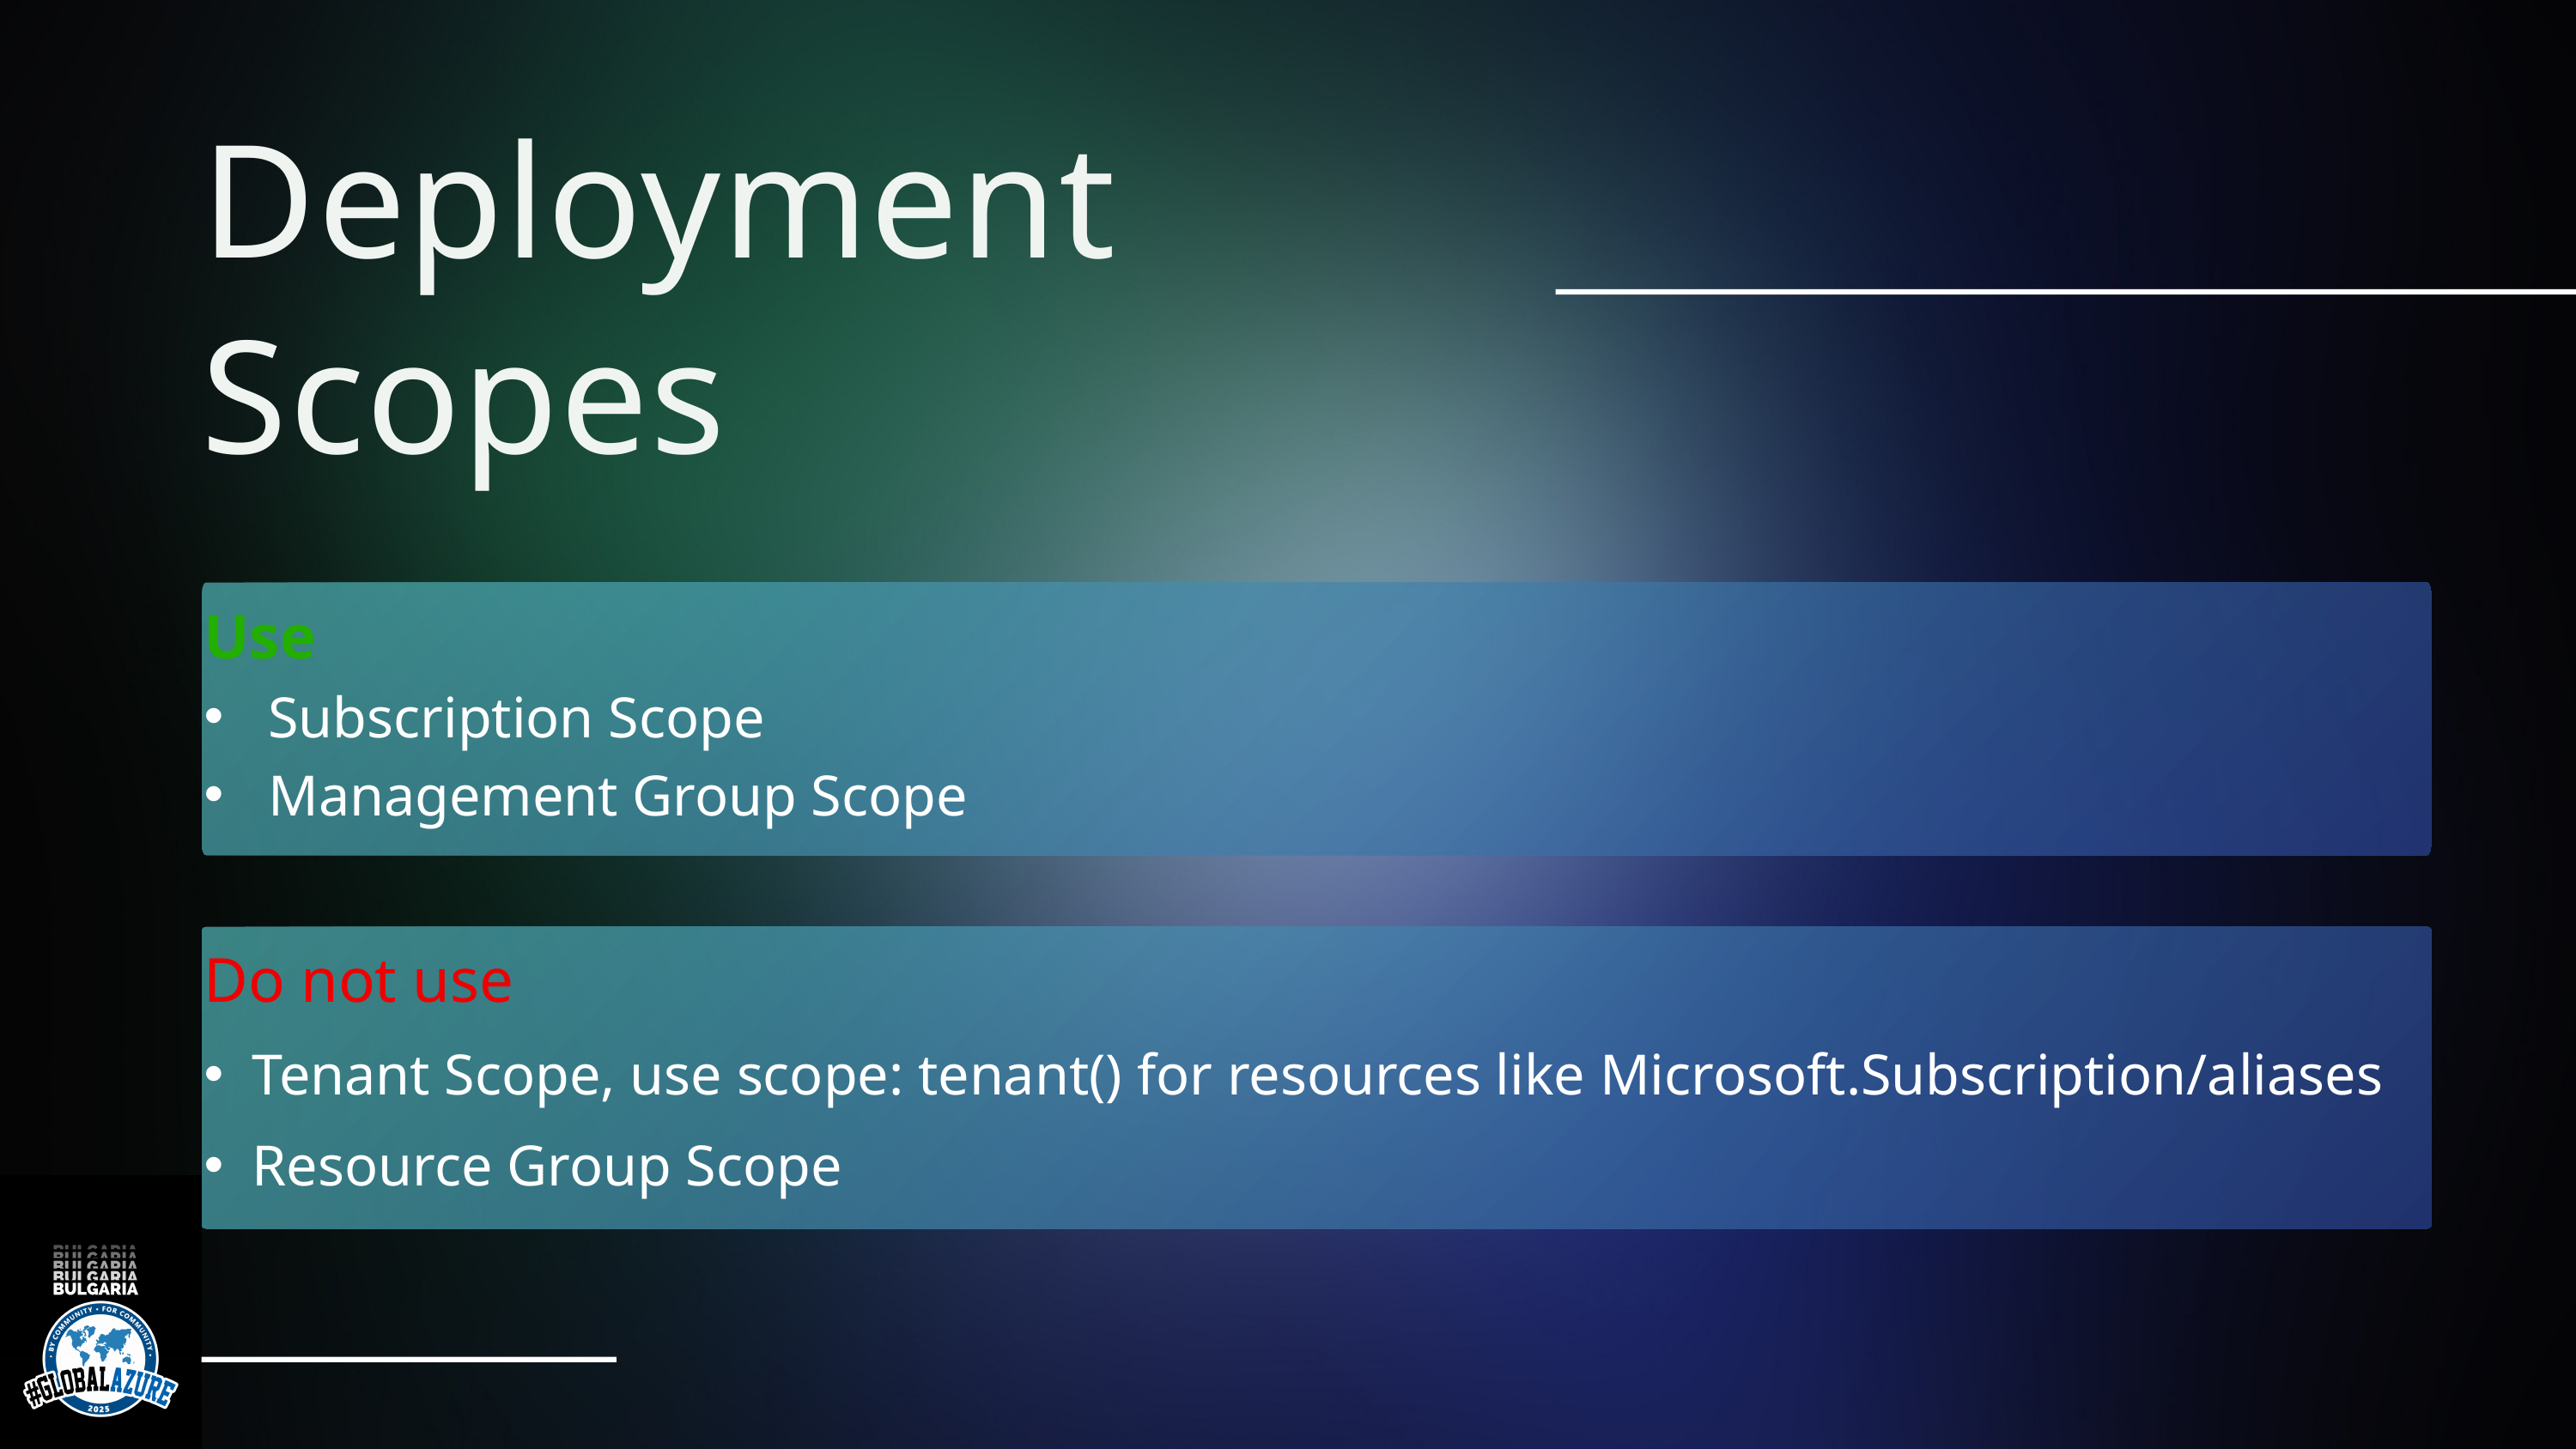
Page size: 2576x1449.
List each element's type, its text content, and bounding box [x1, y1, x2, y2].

text_box Deployment Scopes [202, 93, 1488, 486]
text_box [0, 1175, 202, 1449]
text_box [201, 926, 2432, 1229]
text_box Do not use Tenant Scope, use scope: tenant() for resources like Microsoft.Subscription/aliases Resource Group Scope [204, 923, 2433, 926]
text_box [201, 582, 2432, 856]
text_box [0, 0, 2576, 1449]
